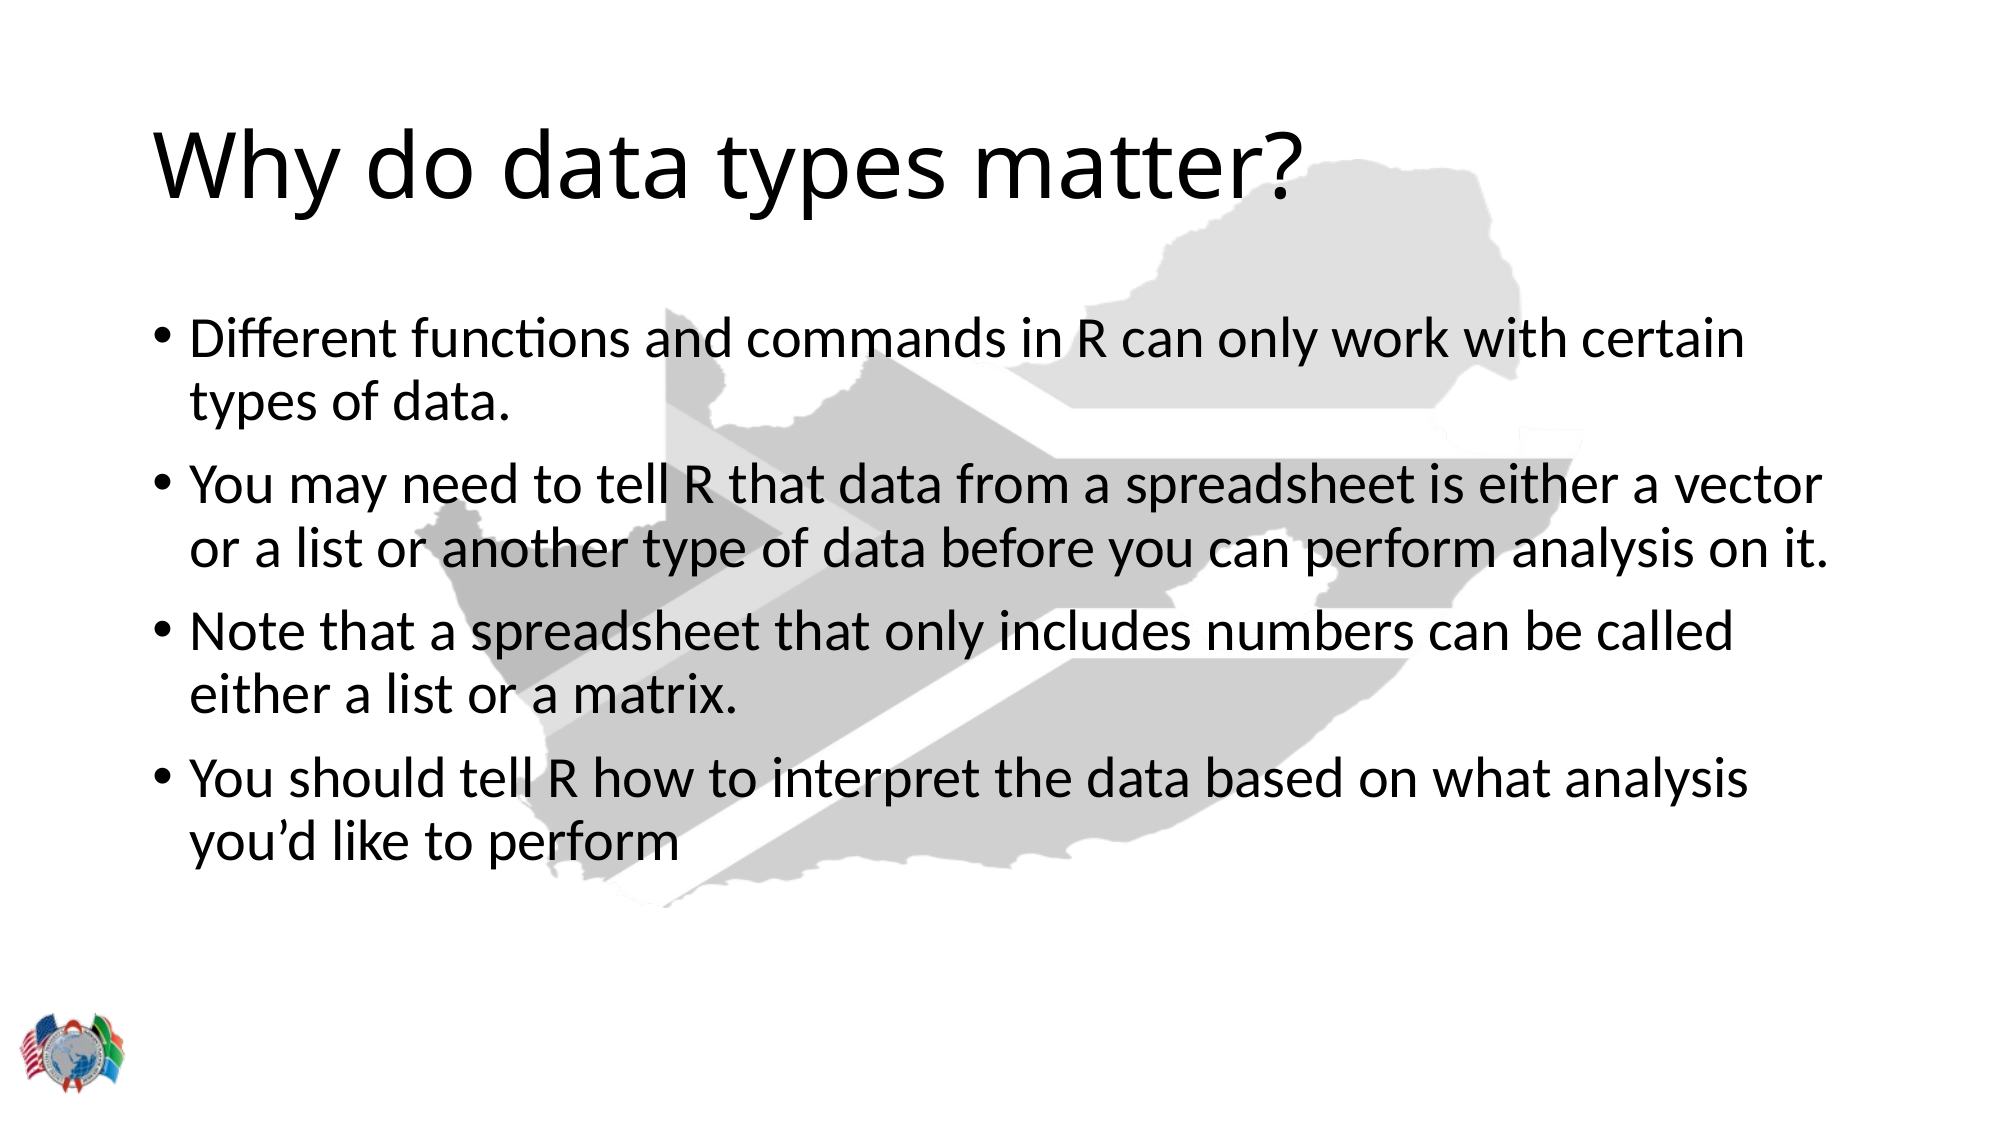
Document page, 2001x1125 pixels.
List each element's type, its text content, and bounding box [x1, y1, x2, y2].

title Why do data types matter? [137, 59, 1863, 278]
picture [19, 1013, 127, 1096]
list Different functions and commands in R can only work with certain types of data. You may need to tell R that data from a spreadsheet is either a vector or a list or another type of data before you can perform analysis on it. Note that a spreadsheet that only includes numbers can be called either a list or a matrix. You should tell R how to interpret the data based on what analysis you’d like to perform [137, 299, 1863, 1014]
